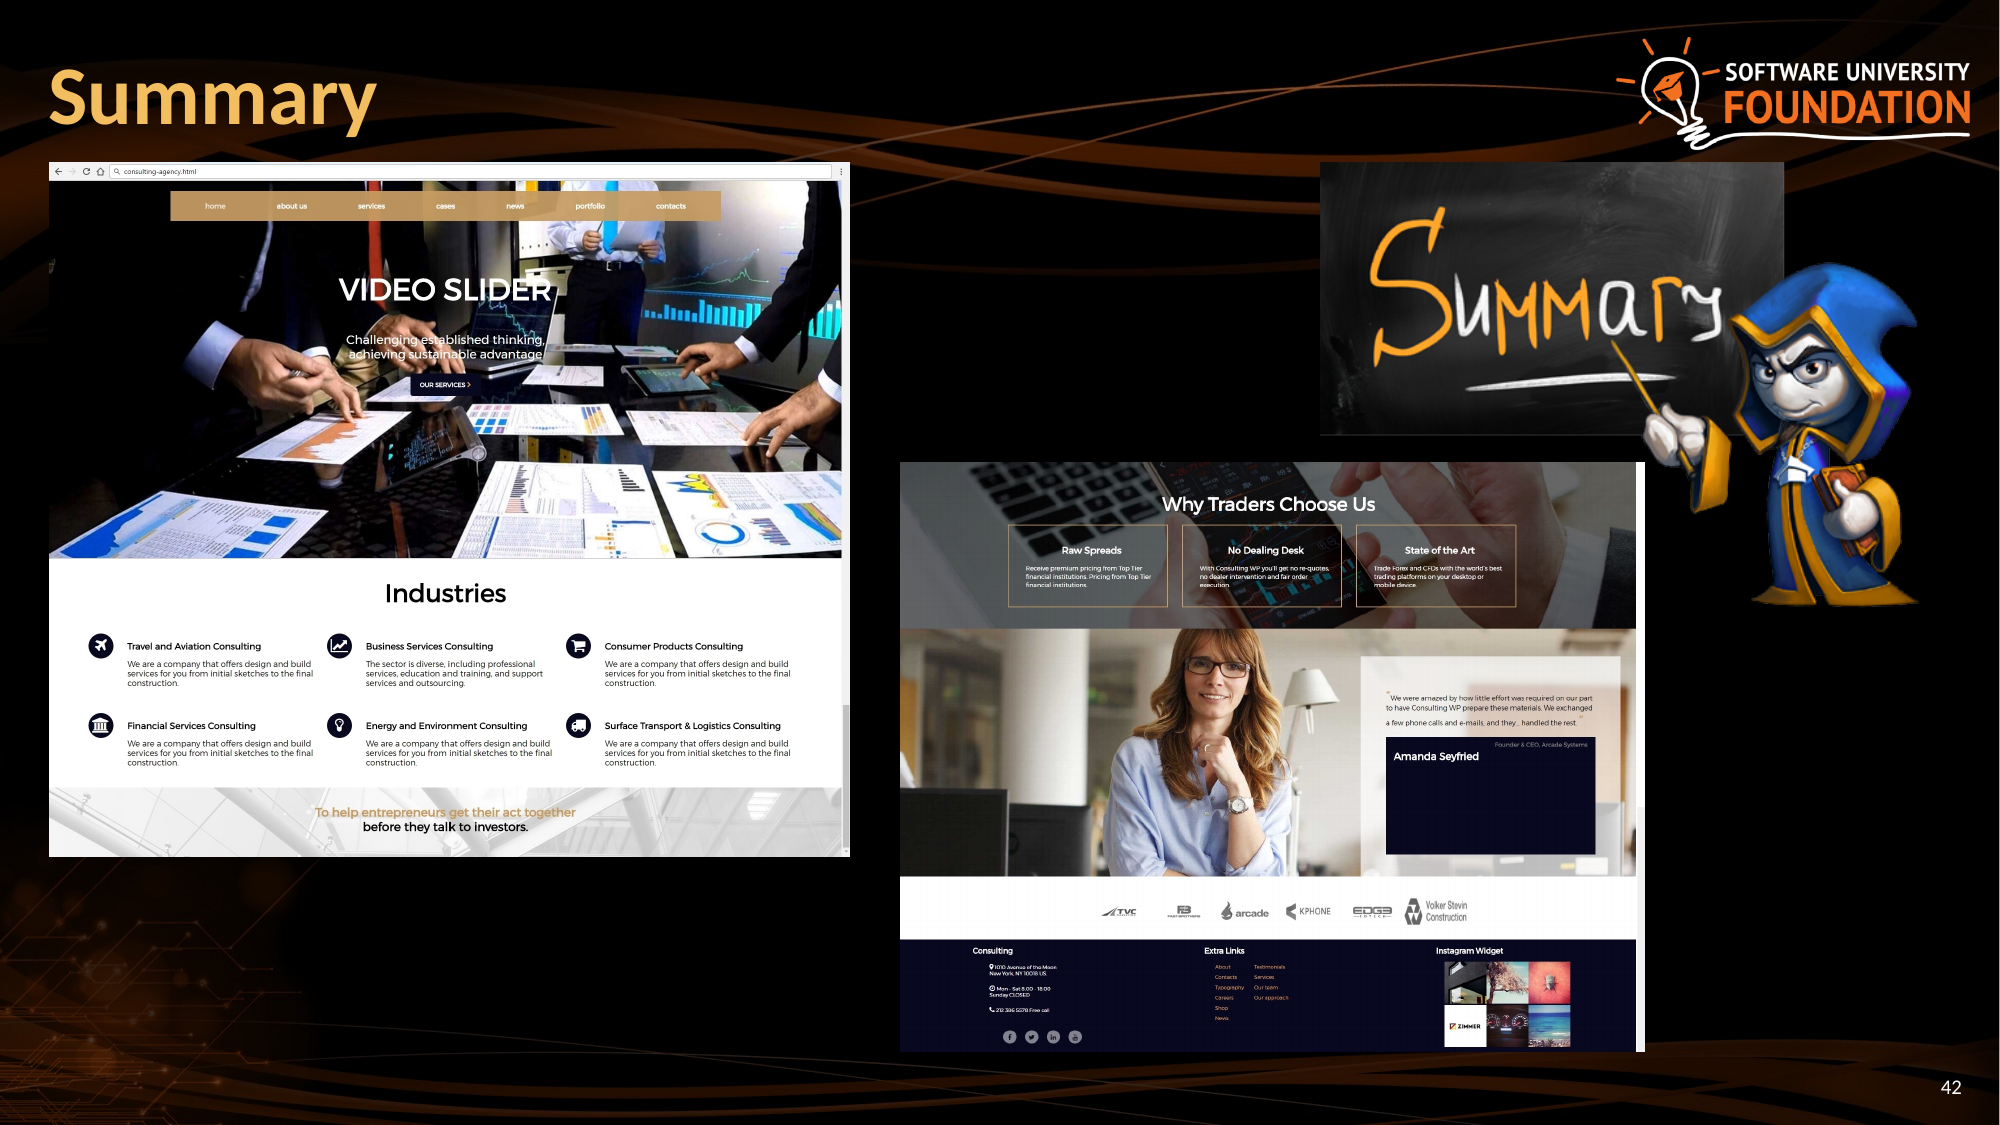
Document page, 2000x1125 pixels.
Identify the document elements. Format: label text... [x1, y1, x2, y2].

slide_number 42 [1897, 1070, 1968, 1103]
picture [0, 0, 2000, 1125]
title Summary [30, 6, 1602, 189]
